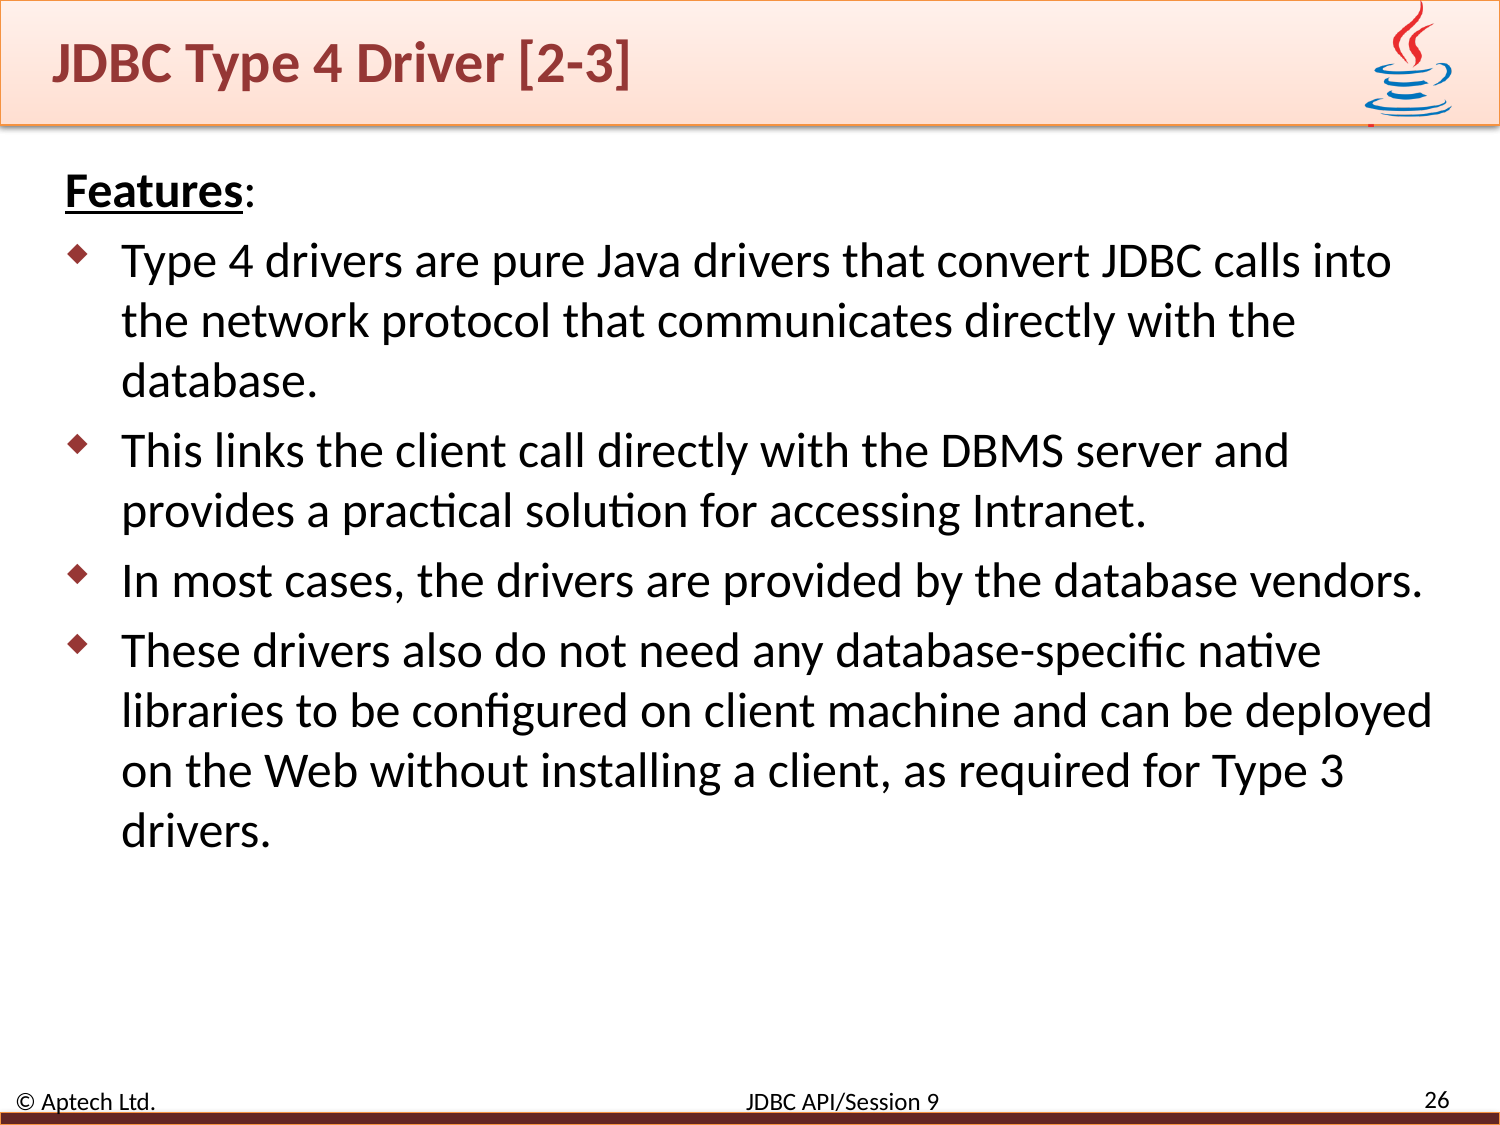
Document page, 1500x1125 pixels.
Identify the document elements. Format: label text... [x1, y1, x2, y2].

slide_number 26 [1337, 1084, 1465, 1113]
footer © Aptech Ltd. JDBC API/Session 9 [0, 1087, 1325, 1113]
picture [1362, 0, 1454, 127]
title JDBC Type 4 Driver [2-3] [37, 24, 1288, 93]
list Features: Type 4 drivers are pure Java drivers that convert JDBC calls into the network protocol that communicates directly with the database. This links the client call directly with the DBMS server and provides a practical solution for accessing Intranet. In most cases, the drivers are provided by the database vendors. These drivers also do not need any database-specific native libraries to be configured on client machine and can be deployed on the Web without installing a client, as required for Type 3 drivers. [49, 149, 1463, 1013]
